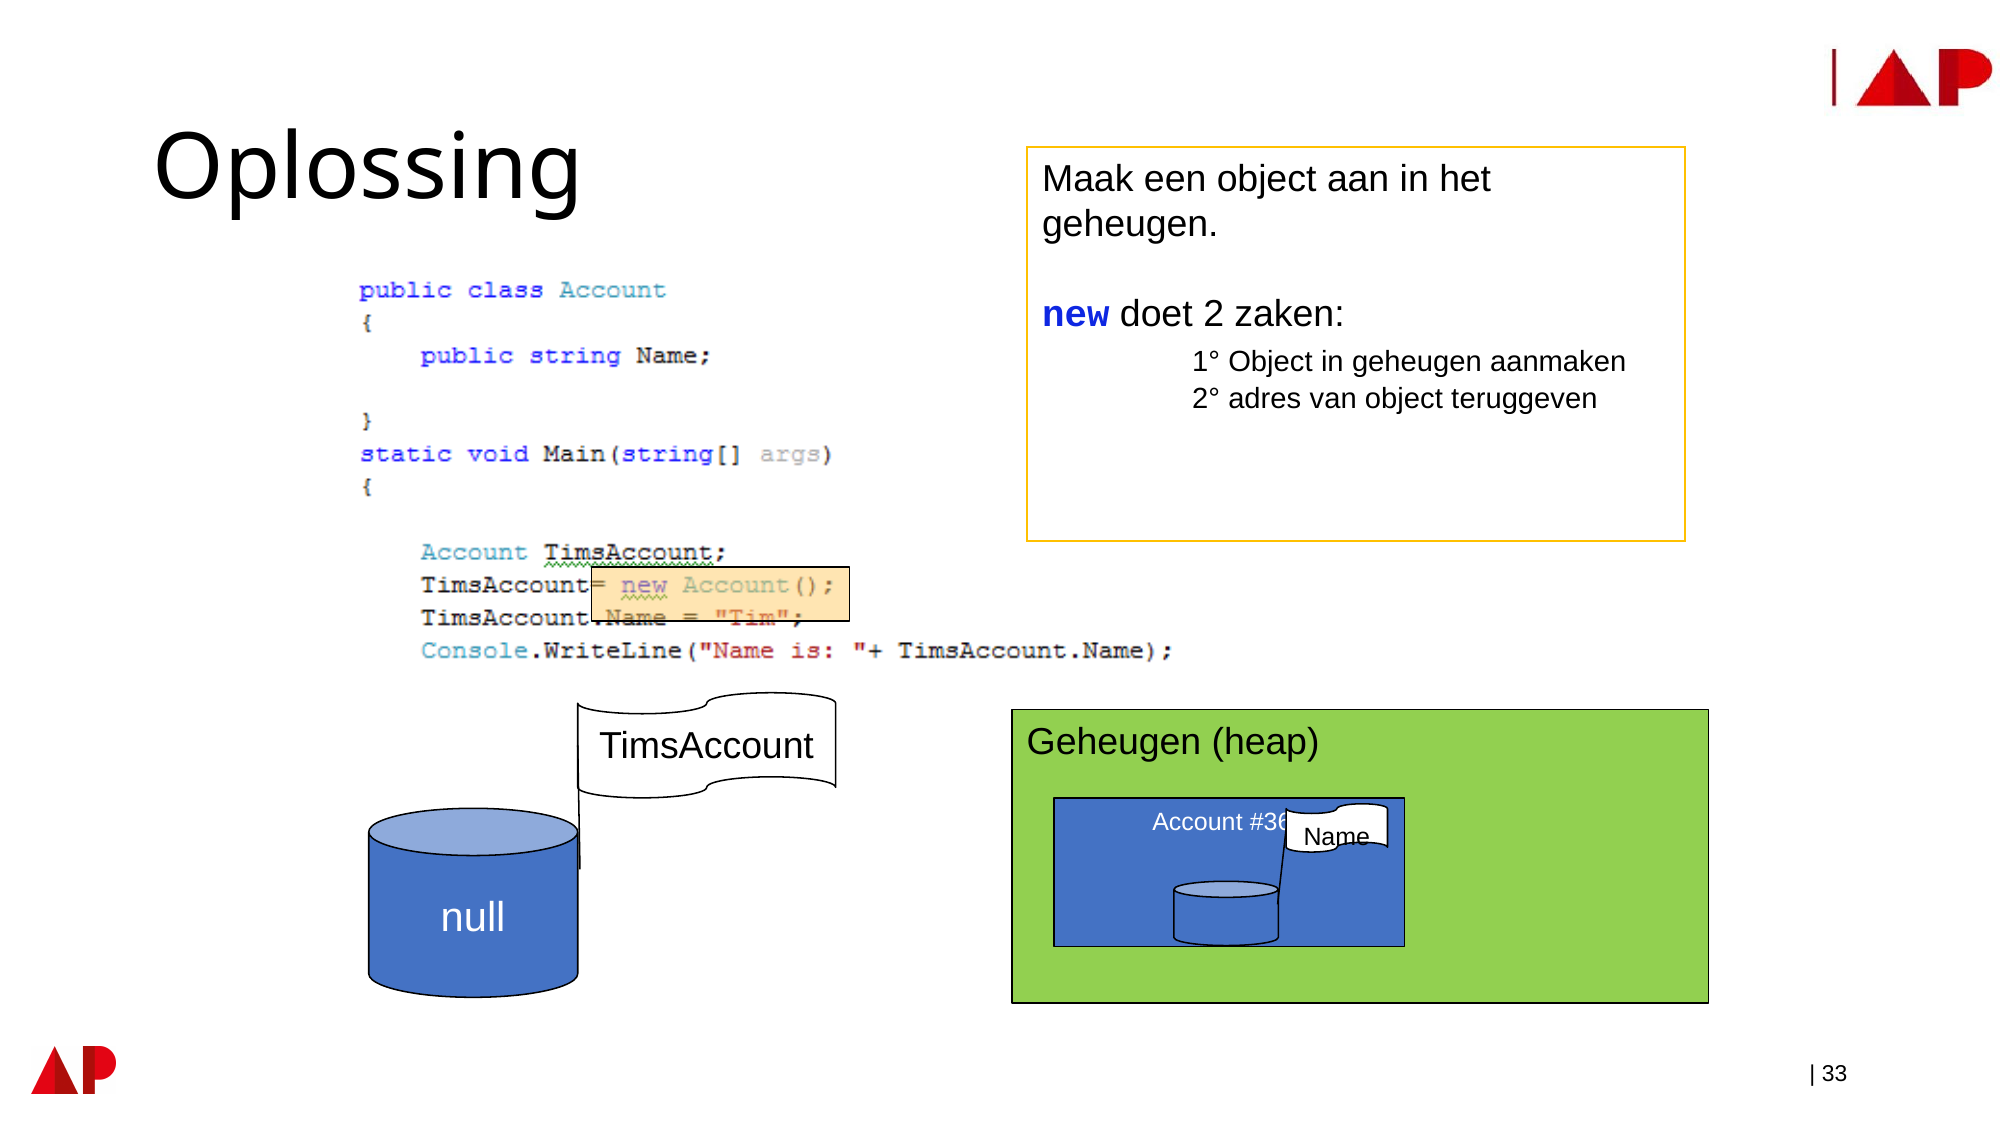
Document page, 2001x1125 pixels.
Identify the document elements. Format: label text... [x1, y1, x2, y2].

text_box Name [1286, 803, 1388, 853]
title Oplossing [137, 59, 1863, 278]
picture [1824, 0, 2000, 142]
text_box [1243, 861, 1320, 871]
text_box Account #369 [1053, 797, 1405, 947]
text_box Maak een object aan in het geheugen. new doet 2 zaken: 1° Object in geheugen aanmaken 2° adres van object teruggeven [1026, 146, 1686, 542]
slide_number | 33 [1412, 1042, 1863, 1103]
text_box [368, 692, 836, 998]
picture [31, 1046, 116, 1094]
picture [331, 265, 1191, 695]
text_box Geheugen (heap) [1011, 709, 1709, 1003]
text_box [1173, 881, 1279, 946]
